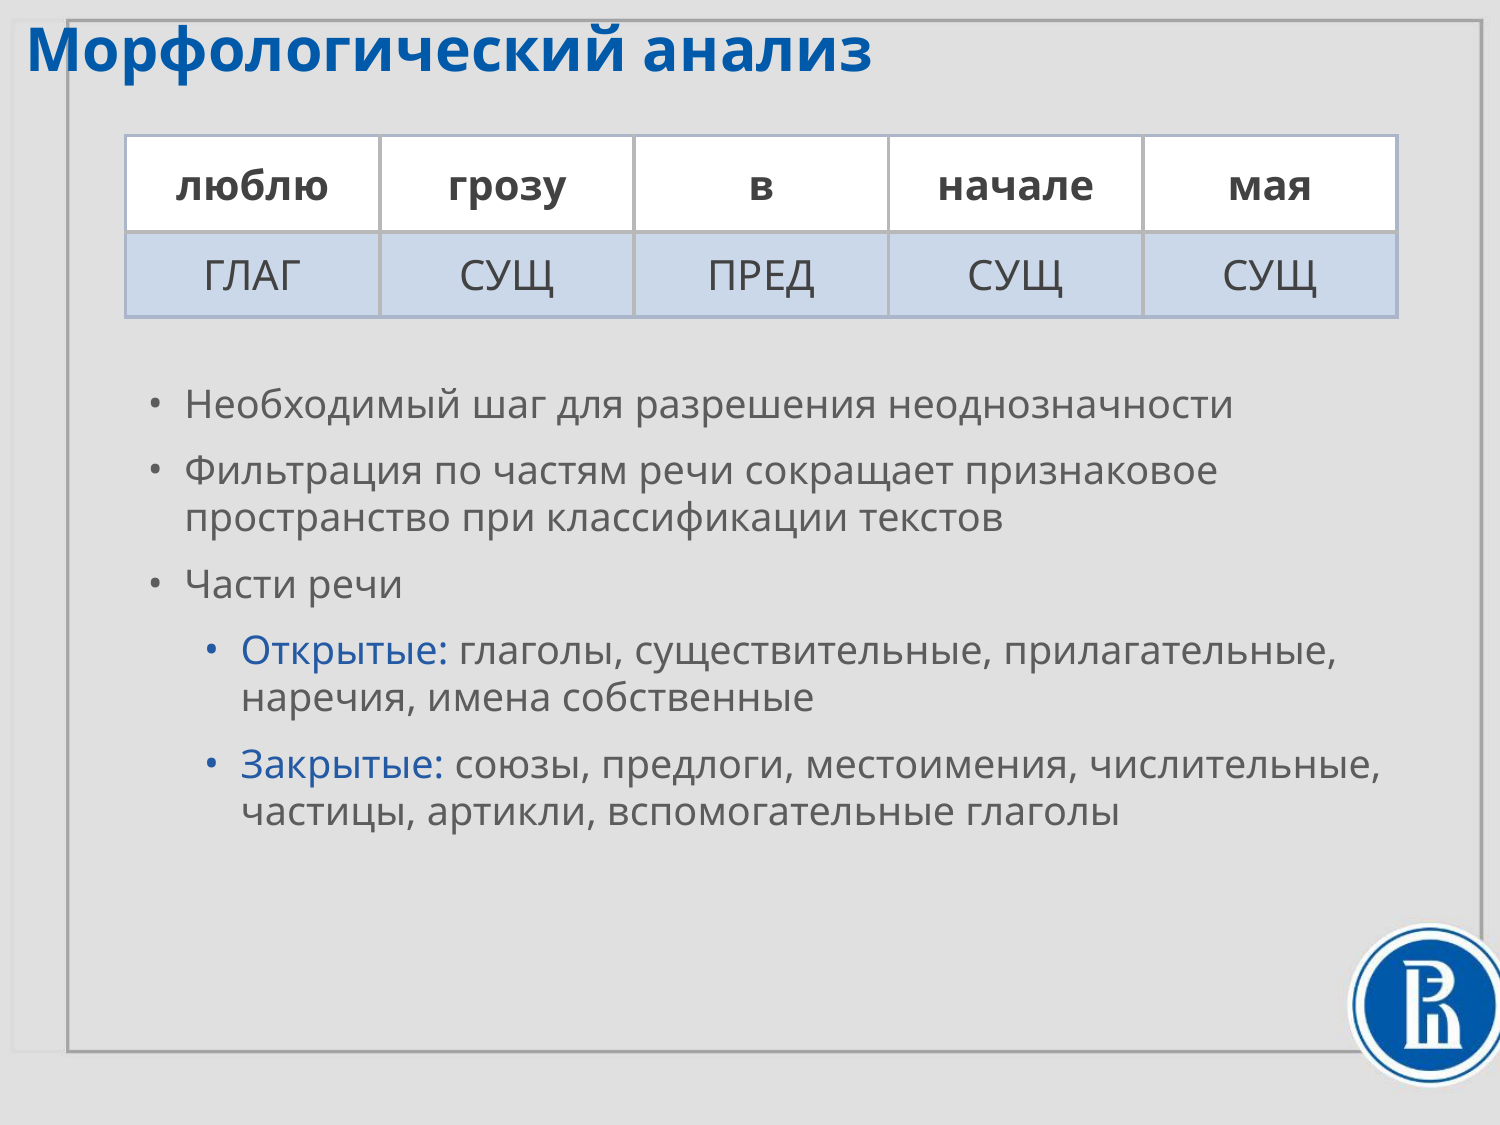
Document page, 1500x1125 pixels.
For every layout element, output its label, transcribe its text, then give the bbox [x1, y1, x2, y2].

text_box Морфологический анализ [0, 0, 1500, 98]
table_header люблю [127, 137, 378, 230]
table_cell СУЩ [382, 234, 632, 315]
table_header мая [1145, 137, 1395, 230]
table_cell СУЩ [890, 234, 1141, 315]
table_header грозу [382, 137, 632, 230]
picture [0, 98, 1500, 1125]
text_box Необходимый шаг для разрешения неоднозначности Фильтрация по частям речи сокращает признаковое пространство при классификации текстов Части речи Открытые: глаголы, существительные, прилагательные, наречия, имена собственные Закрытые: союзы, предлоги, местоимения, числительные, частицы, артикли, вспомогательные глаголы [138, 374, 1409, 838]
table_cell ПРЕД [636, 234, 887, 315]
table_cell ГЛАГ [127, 234, 378, 315]
table_cell СУЩ [1145, 234, 1395, 315]
table_header начале [890, 137, 1141, 230]
table_header в [636, 137, 887, 230]
